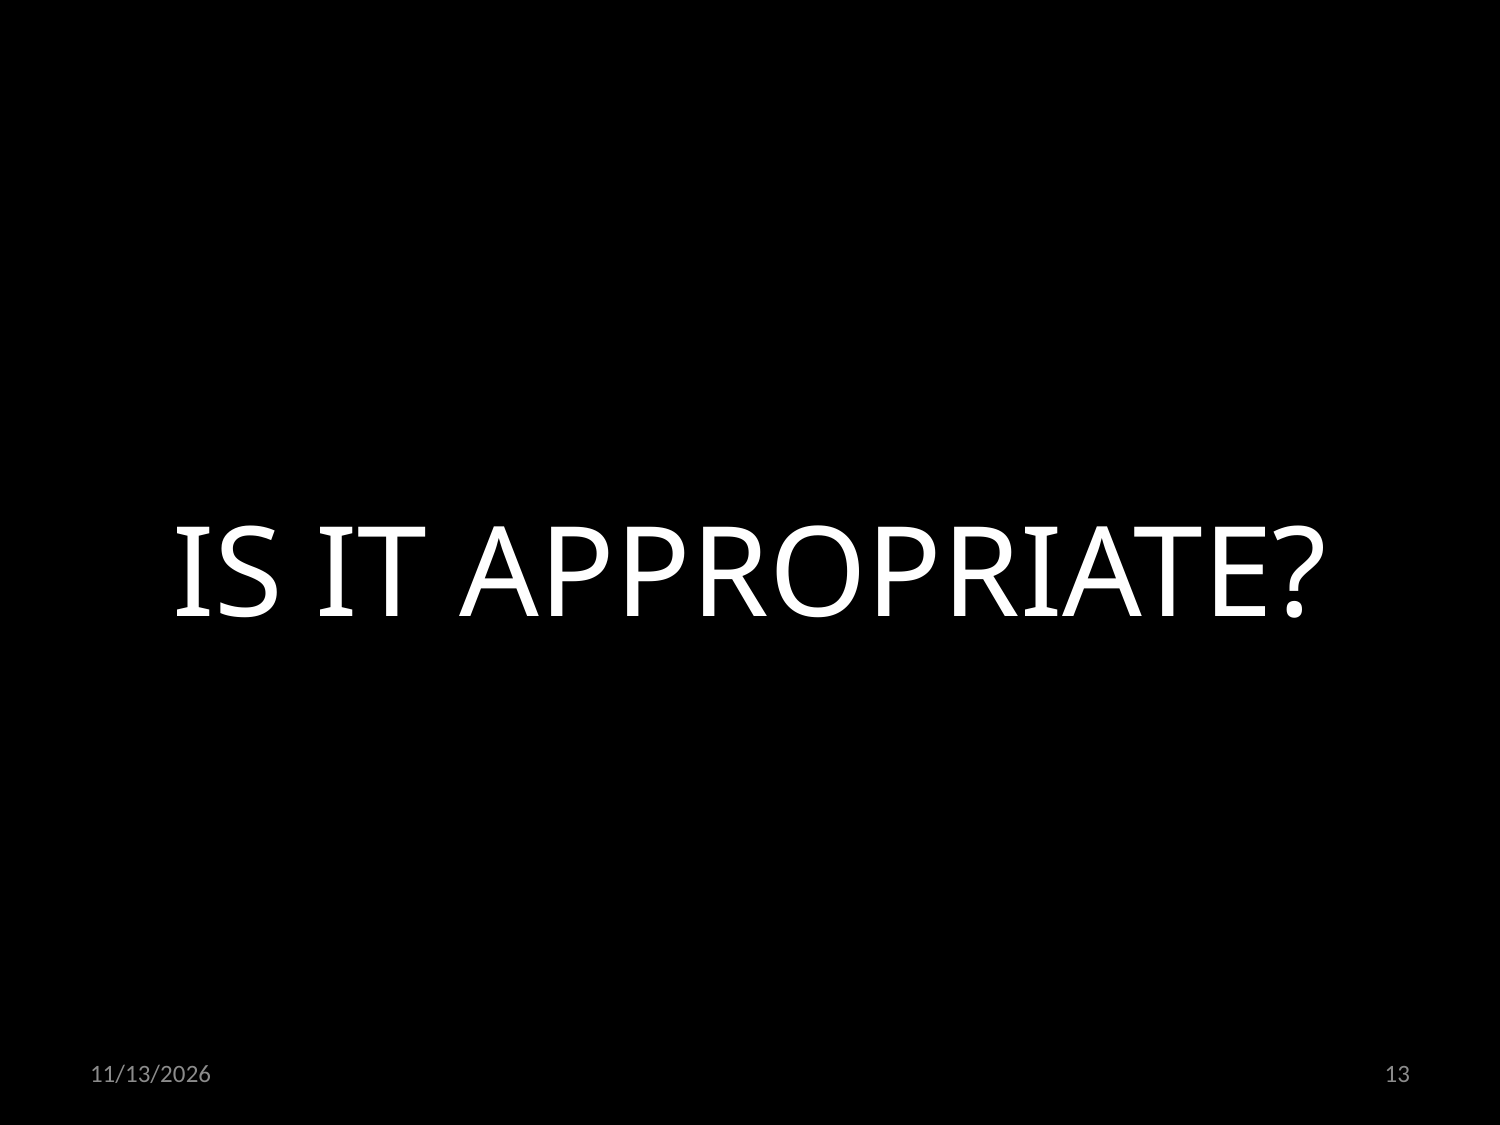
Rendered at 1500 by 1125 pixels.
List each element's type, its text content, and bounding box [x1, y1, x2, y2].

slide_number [75, 1042, 425, 1103]
list IS IT APPROPRIATE? [0, 484, 1500, 586]
slide_number 13 [1074, 1042, 1425, 1103]
